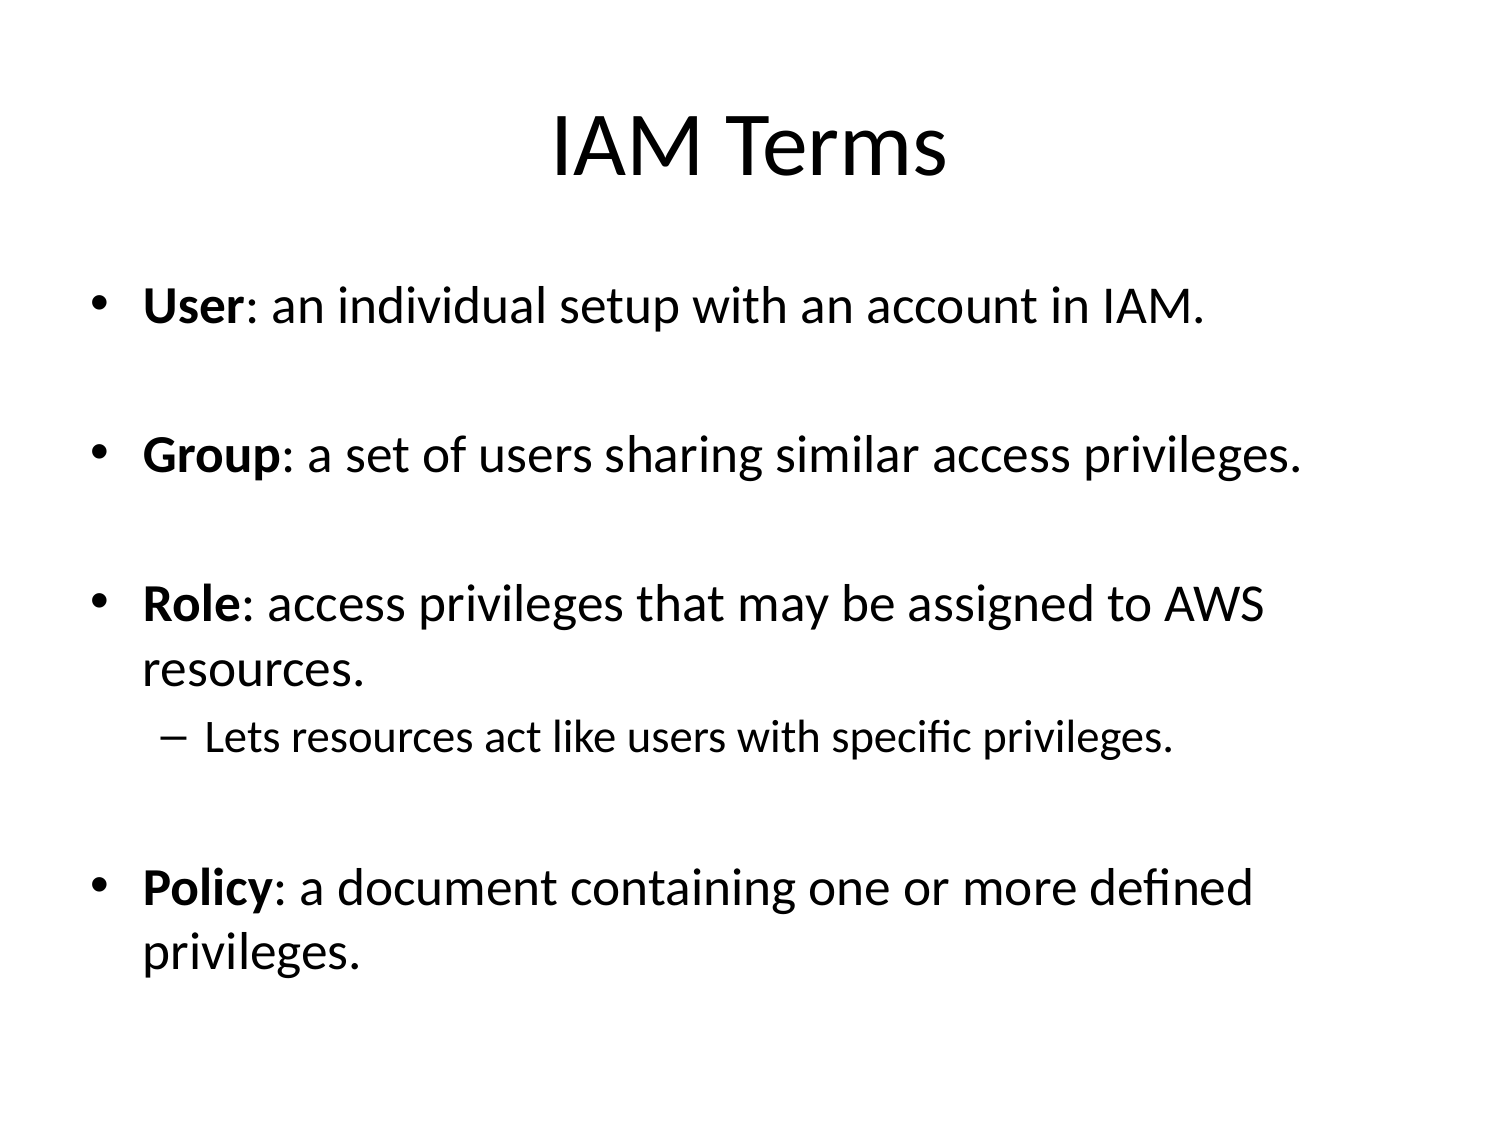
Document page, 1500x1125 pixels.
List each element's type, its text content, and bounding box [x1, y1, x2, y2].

list User: an individual setup with an account in IAM. Group: a set of users sharing similar access privileges. Role: access privileges that may be assigned to AWS resources. Lets resources act like users with specific privileges. Policy: a document containing one or more defined privileges. [75, 262, 1425, 1005]
title IAM Terms [75, 45, 1425, 233]
